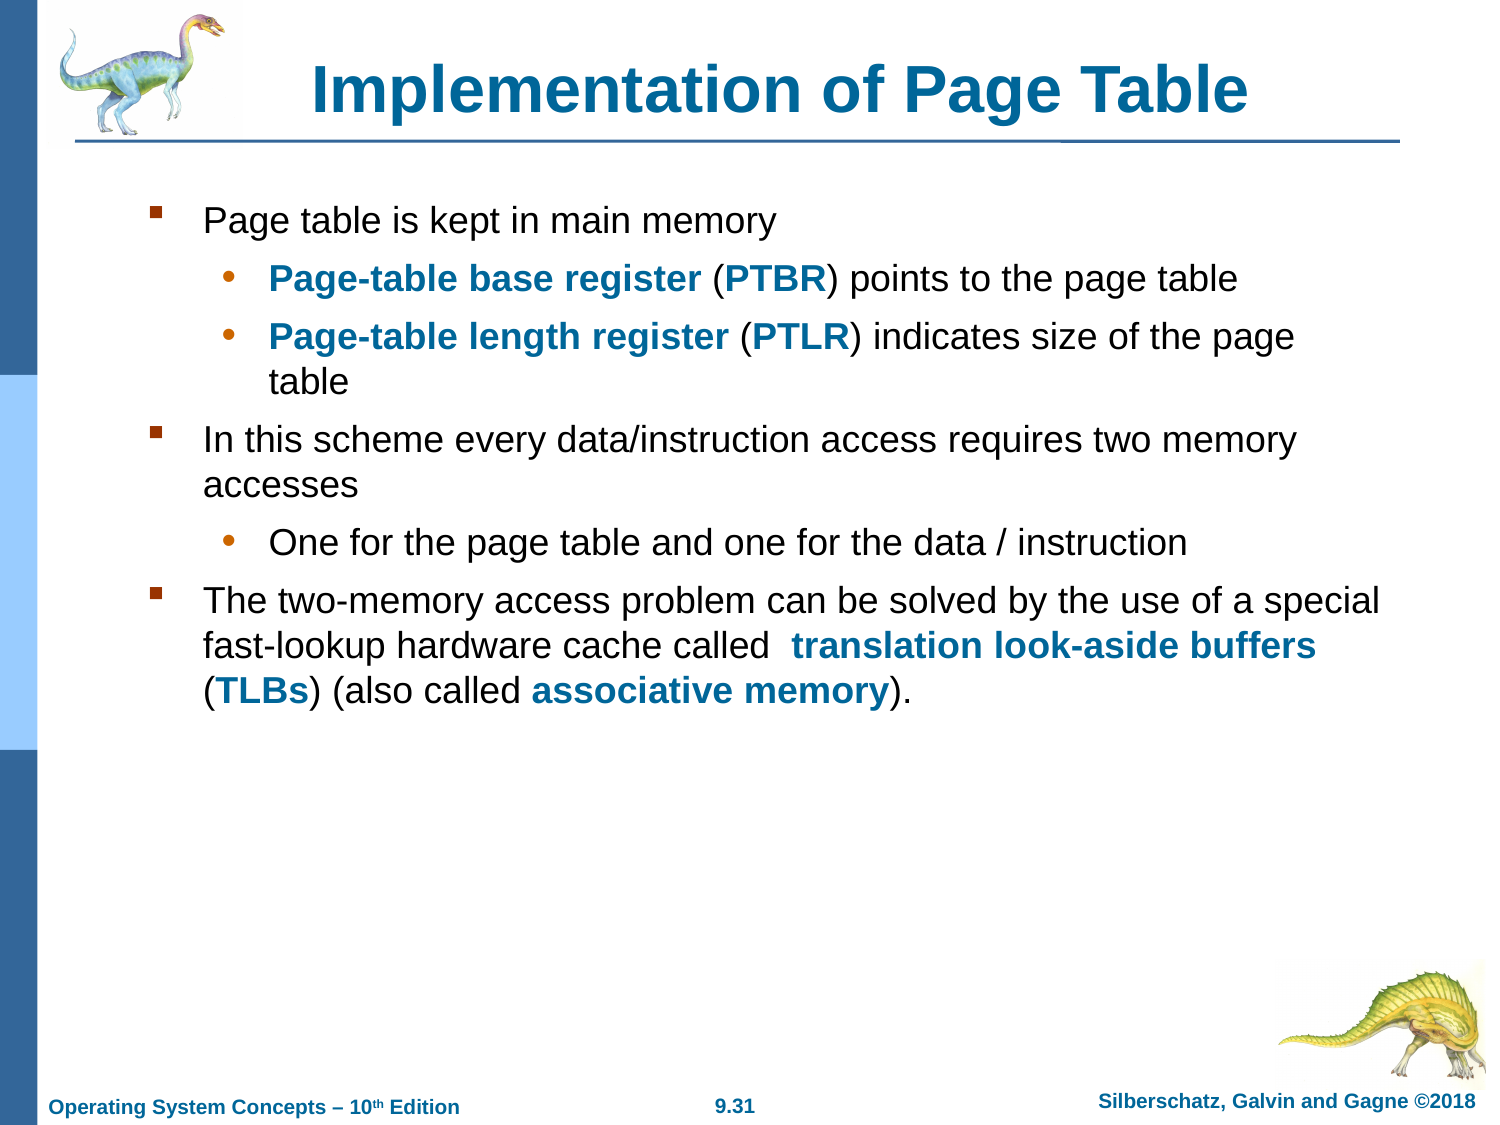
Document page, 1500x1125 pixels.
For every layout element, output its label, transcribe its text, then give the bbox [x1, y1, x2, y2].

title Implementation of Page Table [106, 38, 1456, 134]
picture [46, 0, 243, 149]
picture [1275, 959, 1486, 1090]
list Page table is kept in main memory Page-table base register (PTBR) points to the page table Page-table length register (PTLR) indicates size of the page table In this scheme every data/instruction access requires two memory accesses One for the page table and one for the data / instruction The two-memory access problem can be solved by the use of a special fast-lookup hardware cache called translation look-aside buffers (TLBs) (also called associative memory). [131, 188, 1399, 957]
